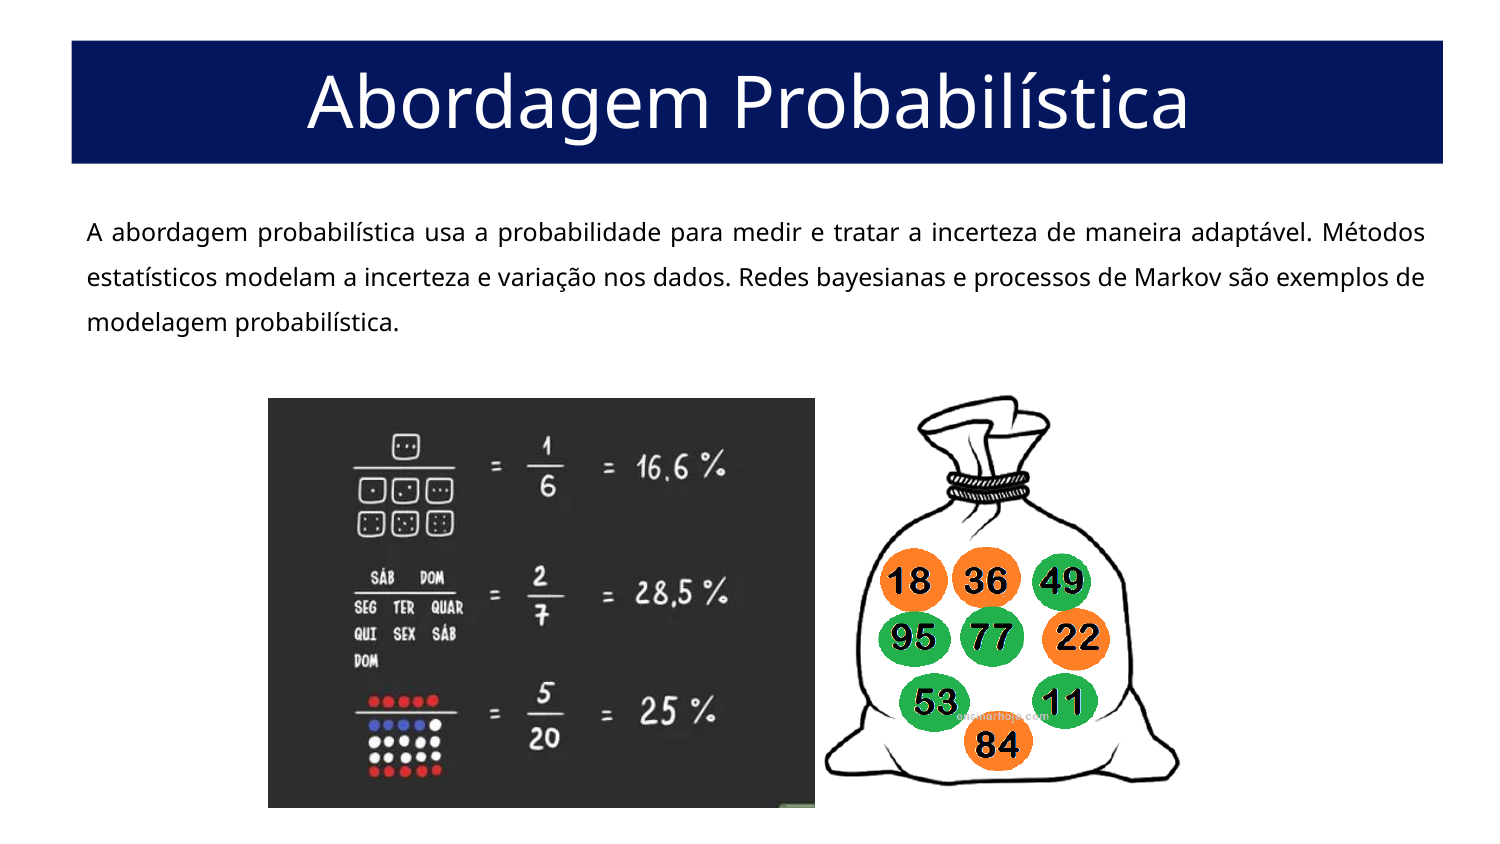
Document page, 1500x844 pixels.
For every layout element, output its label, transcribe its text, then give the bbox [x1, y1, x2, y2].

text_box A abordagem probabilística usa a probabilidade para medir e tratar a incerteza de maneira adaptável. Métodos estatísticos modelam a incerteza e variação nos dados. Redes bayesianas e processos de Markov são exemplos de modelagem probabilística. [71, 186, 1443, 352]
title Abordagem Probabilística [51, 40, 1449, 164]
picture [267, 383, 1188, 809]
